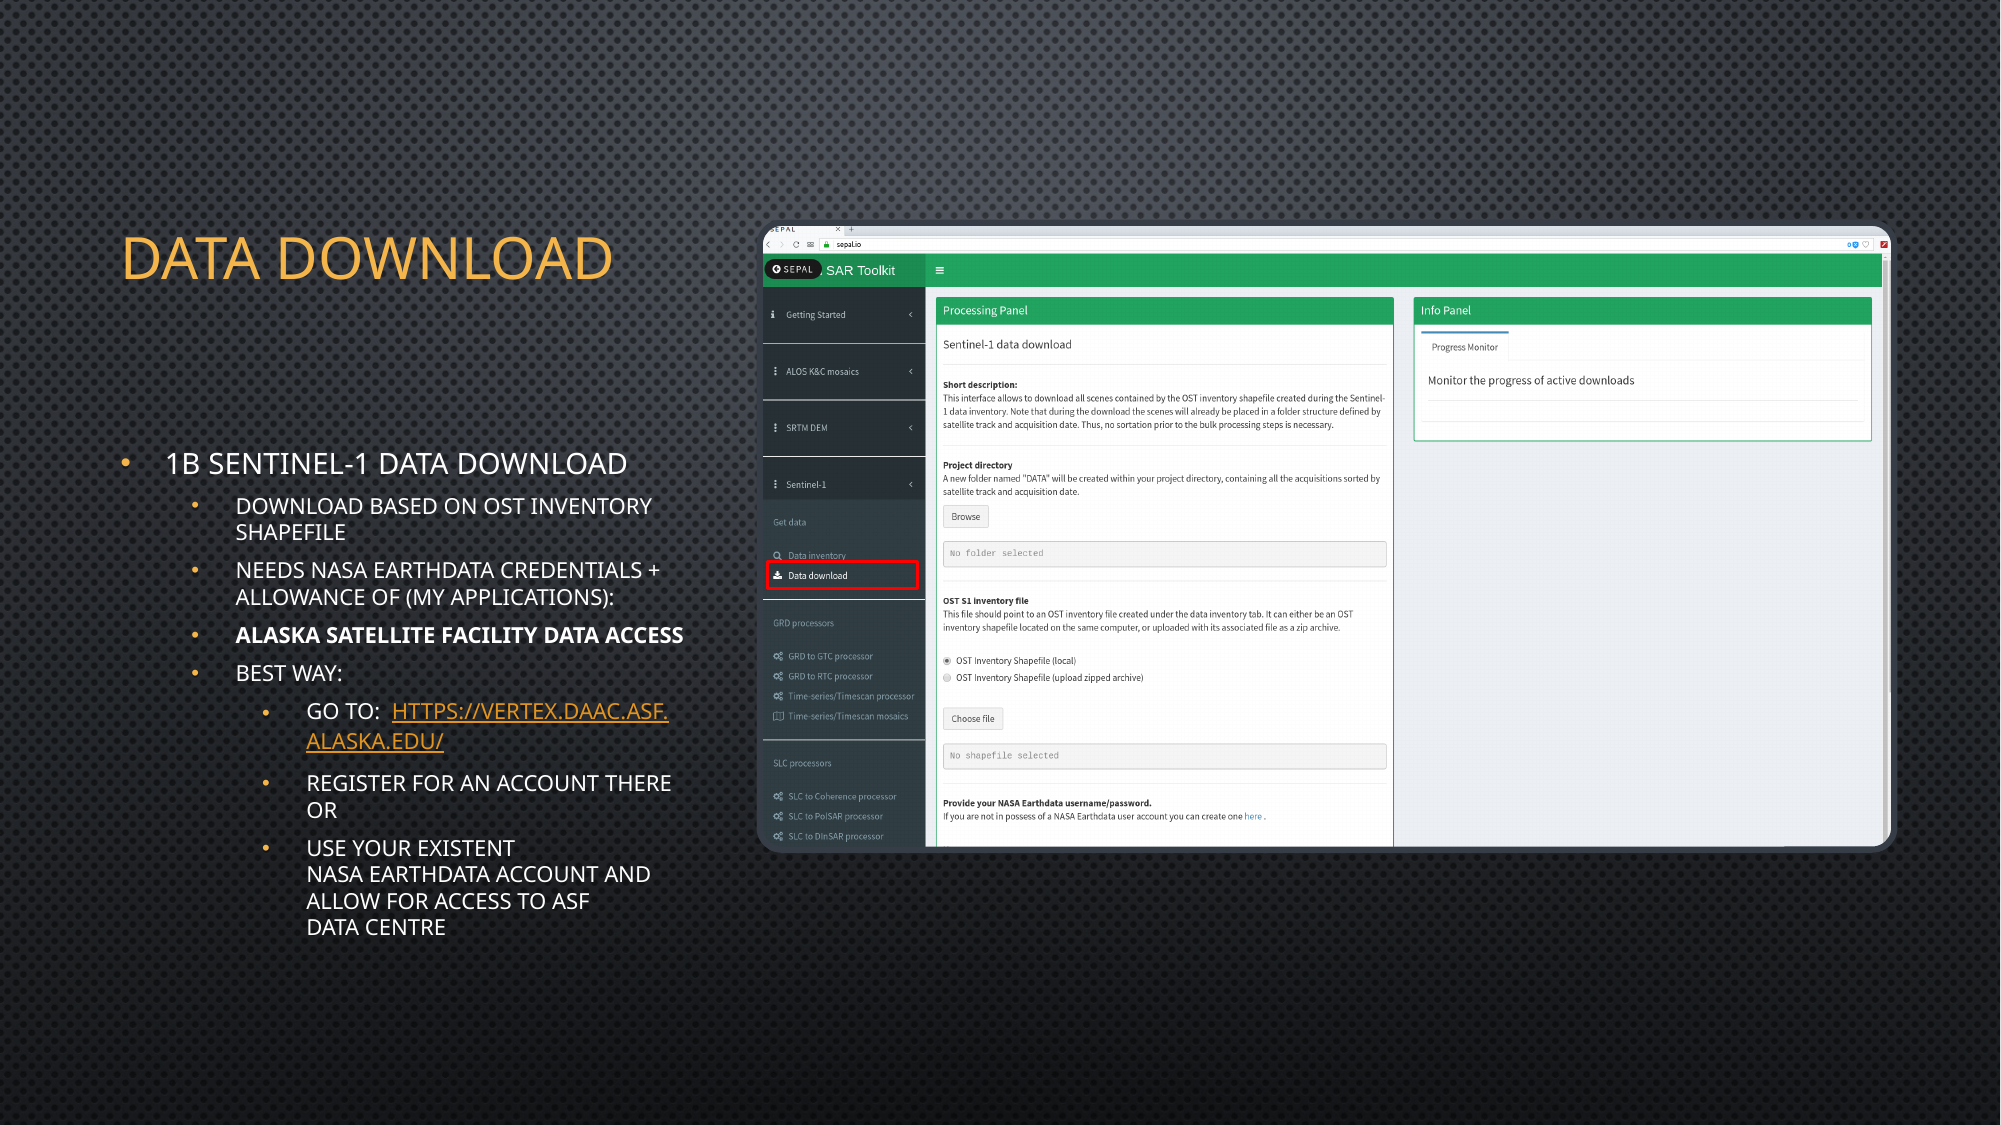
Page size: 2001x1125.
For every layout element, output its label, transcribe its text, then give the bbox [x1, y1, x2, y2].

list 1b Sentinel-1 Data Download Download based on OST inventory shapefile Needs NASA Earthdata credentials + allowance of (my applications): Alaska Satellite Facility Data Access Best way: Go to: https://vertex.daac.asf.alaska.edu/ Register for an Account there OR Use YOUR existent NASA earthdata account and allow for access to ASF data centre [105, 437, 704, 966]
title Data download [105, 99, 704, 413]
picture [759, 222, 1895, 850]
